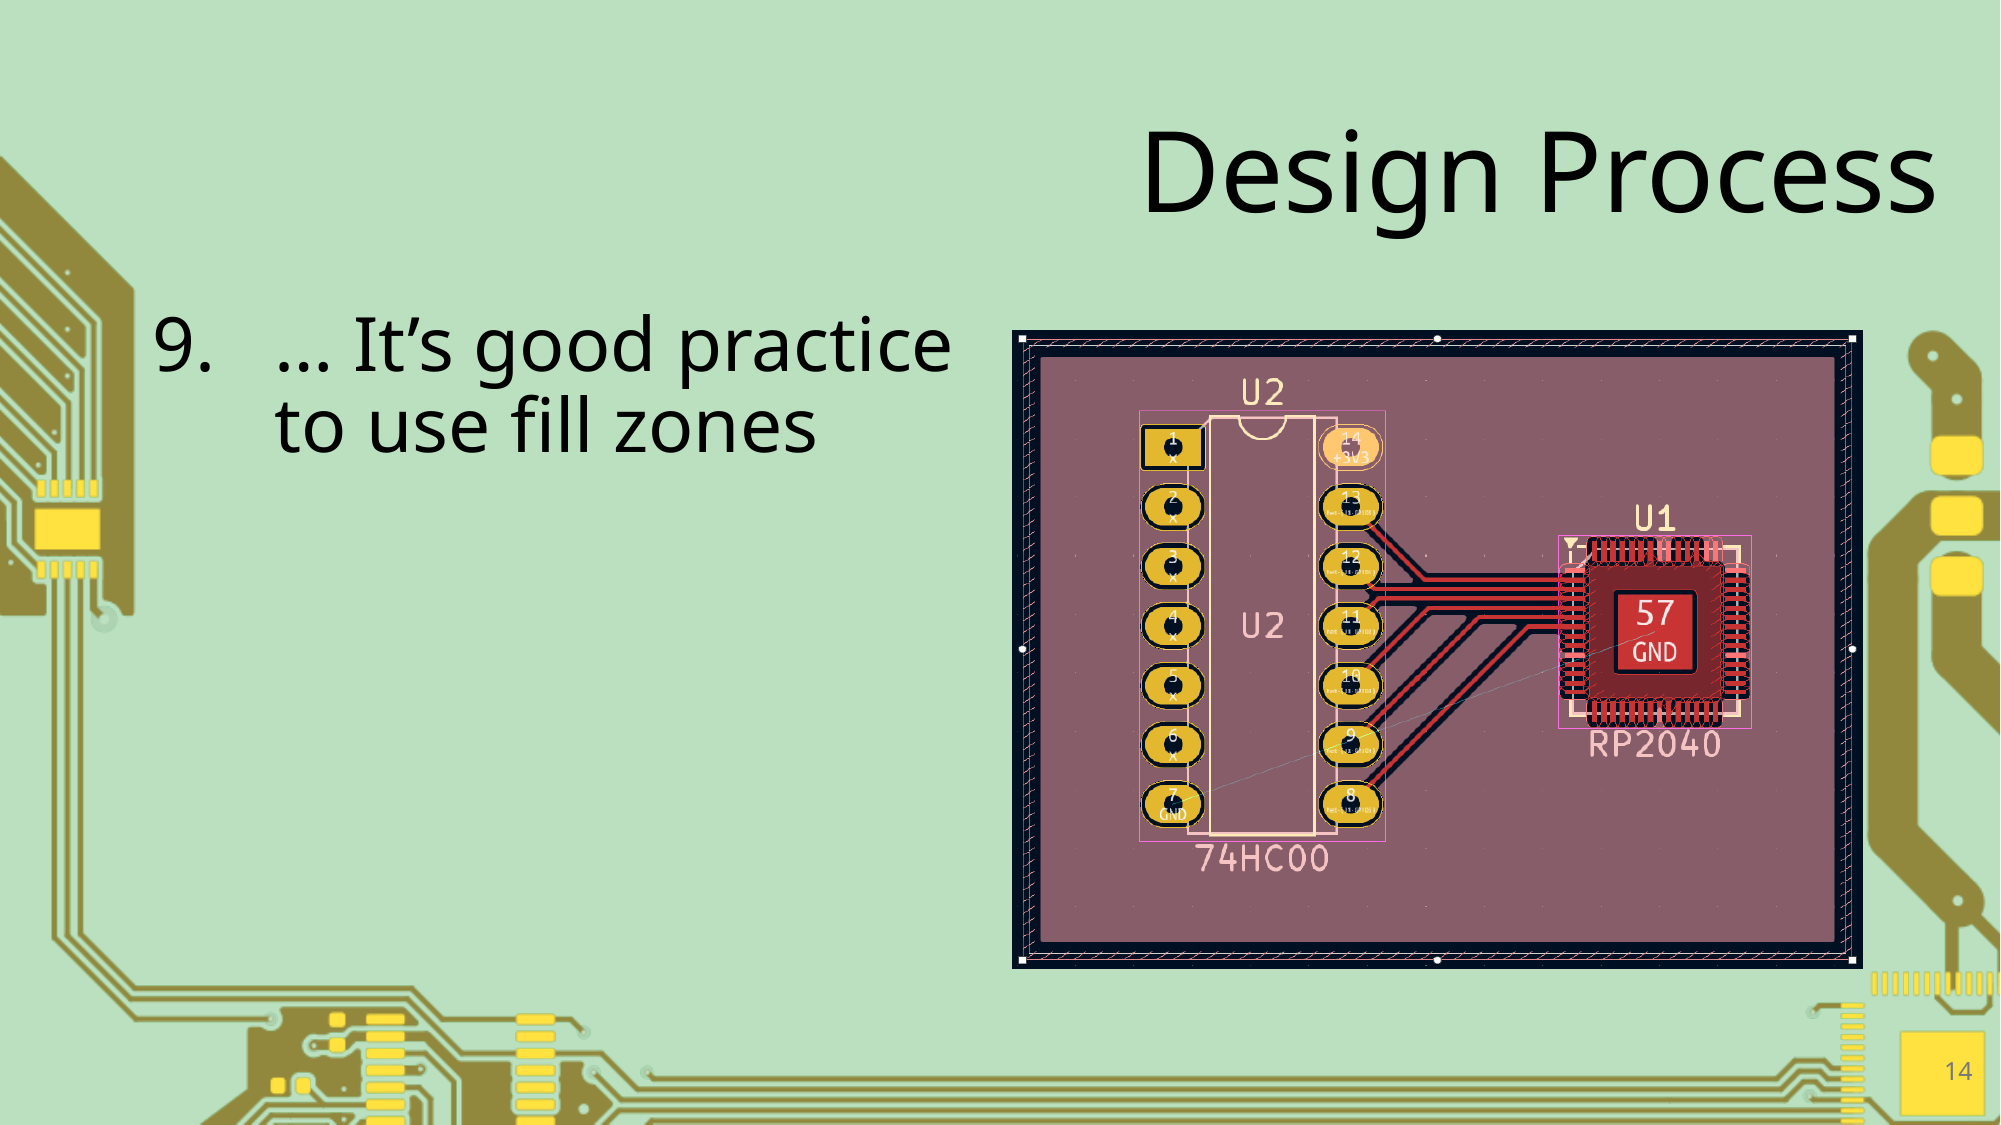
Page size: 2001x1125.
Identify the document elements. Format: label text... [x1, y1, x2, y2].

picture [0, 0, 2001, 1125]
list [1011, 329, 1863, 969]
list … It’s good practice to use fill zones [137, 299, 988, 984]
slide_number 14 [1895, 1042, 1988, 1103]
title Design Process [137, 67, 1956, 285]
